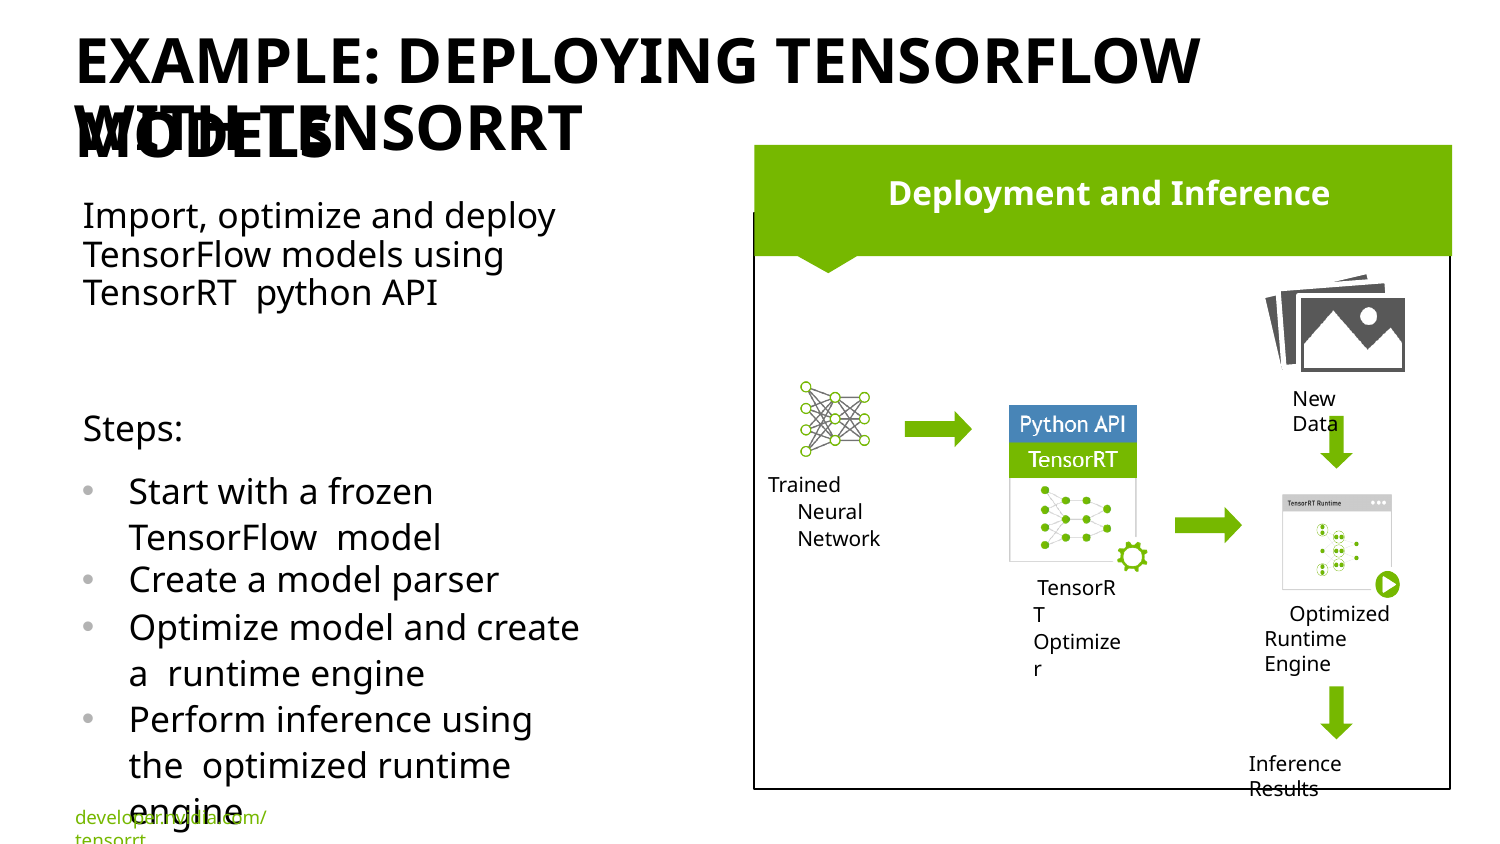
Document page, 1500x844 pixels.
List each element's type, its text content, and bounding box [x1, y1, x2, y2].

text_box Steps: Start with a frozen TensorFlow model Create a model parser Optimize model and create a runtime engine Perform inference using the optimized runtime engine [80, 393, 613, 832]
text_box WITH TENSORRT Import, optimize and deploy TensorFlow models using TensorRT python API [72, 86, 627, 314]
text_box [800, 270, 1408, 544]
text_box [754, 144, 1453, 790]
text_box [1009, 552, 1400, 598]
title EXAMPLE: DEPLOYING TENSORFLOW MODELS [72, 18, 1386, 171]
text_box developer.nvidia.com/tensorrt [72, 803, 337, 844]
